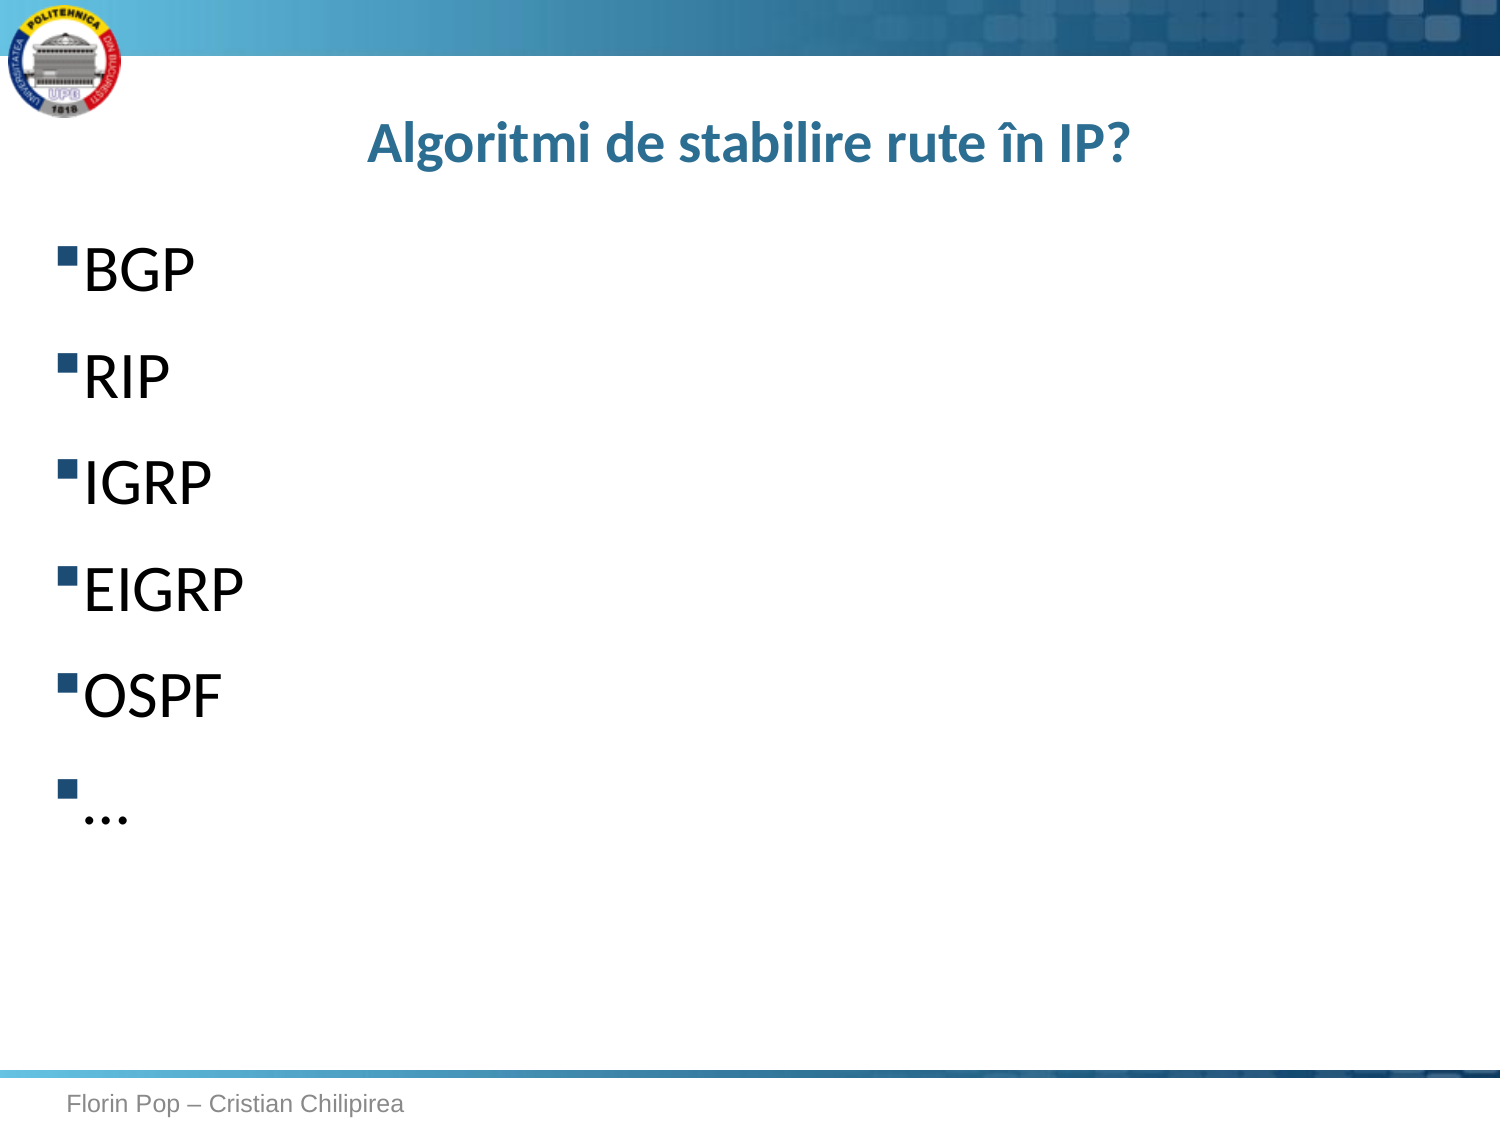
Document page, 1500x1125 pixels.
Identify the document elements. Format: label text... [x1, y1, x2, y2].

footer Florin Pop – Cristian Chilipirea [51, 1083, 1157, 1125]
picture [0, 1070, 1500, 1078]
list BGP RIP IGRP EIGRP OSPF … [52, 217, 1451, 1053]
picture [0, 0, 1500, 118]
title Algoritmi de stabilire rute în IP? [51, 102, 1449, 178]
